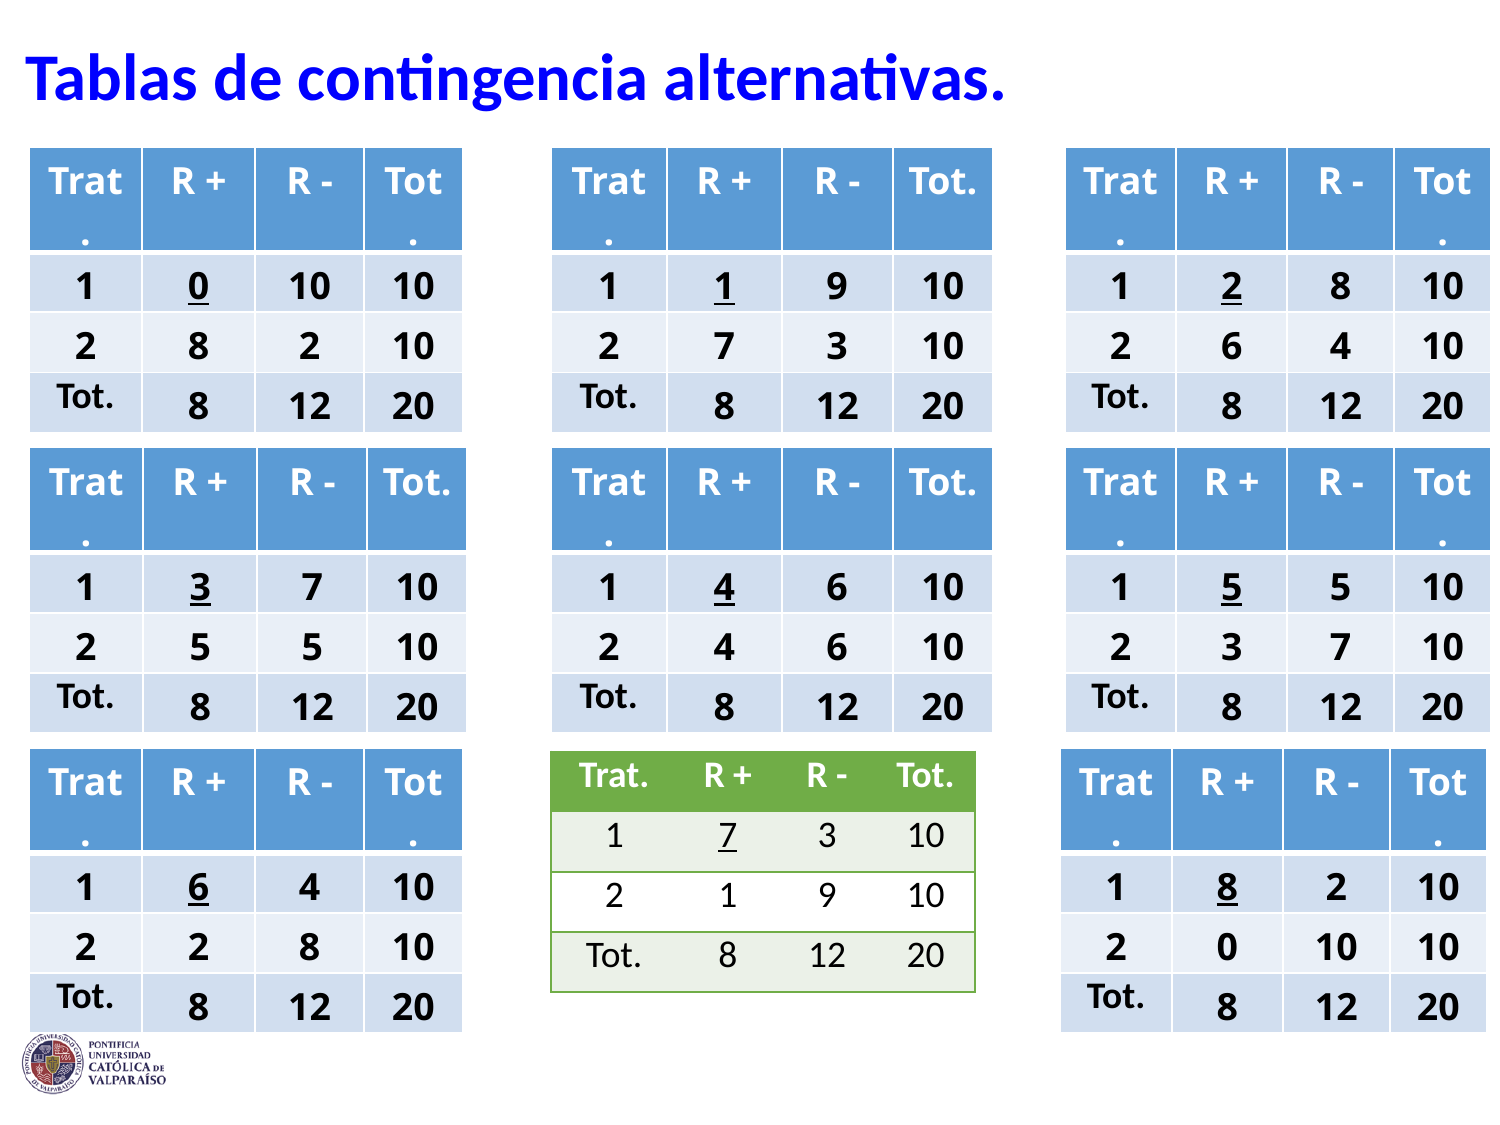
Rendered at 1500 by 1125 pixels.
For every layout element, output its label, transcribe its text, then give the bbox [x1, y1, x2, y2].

table_cell 20 [894, 373, 992, 432]
table_header Trat. [1066, 148, 1175, 250]
table_cell 7 [677, 812, 778, 871]
table_cell 10 [1391, 914, 1486, 972]
table_cell 2 [1284, 856, 1389, 912]
table_cell 1 [668, 255, 781, 311]
table_cell 3 [783, 313, 892, 372]
table_header Tot. [1395, 448, 1490, 550]
table_cell Tot. [1061, 974, 1171, 1032]
table_header R + [144, 448, 256, 550]
table_cell 2 [30, 614, 142, 672]
table_cell 10 [365, 856, 462, 912]
table_header R - [258, 448, 366, 550]
table_cell 5 [144, 614, 256, 672]
table_cell 4 [1288, 313, 1393, 372]
table_header R + [143, 148, 254, 250]
table_cell 1 [552, 255, 666, 311]
table_header R - [778, 752, 876, 811]
table_cell 20 [365, 974, 462, 1032]
table_cell 2 [552, 873, 677, 931]
table_cell 8 [677, 933, 778, 991]
table_header Tot. [368, 448, 466, 550]
table_cell 20 [1391, 974, 1486, 1032]
table_header Trat. [552, 752, 677, 811]
table_cell 10 [1395, 255, 1490, 311]
table_cell 5 [1177, 555, 1286, 612]
table_cell 7 [668, 313, 781, 372]
table_cell 8 [256, 914, 363, 972]
table_cell 1 [30, 555, 142, 612]
table_header Tot. [894, 148, 992, 250]
table_header R + [668, 448, 781, 550]
table_cell 10 [894, 255, 992, 311]
table_cell 8 [1288, 255, 1393, 311]
table_header R - [256, 148, 363, 250]
table_header R - [1288, 148, 1393, 250]
table_cell 4 [256, 856, 363, 912]
table_header R - [783, 448, 892, 550]
table_cell 9 [778, 873, 876, 931]
table_cell 1 [1061, 856, 1171, 912]
table_cell 20 [365, 373, 462, 432]
table_header Trat. [1066, 448, 1175, 550]
table_header Tot. [365, 749, 462, 850]
table_cell 2 [256, 313, 363, 372]
table_cell 2 [1066, 614, 1175, 672]
table_cell 2 [30, 313, 141, 372]
table_cell 5 [1288, 555, 1393, 612]
table_header R + [1177, 448, 1286, 550]
table_cell 4 [668, 614, 781, 672]
table_cell 12 [1288, 674, 1393, 732]
table_cell 8 [1173, 856, 1282, 912]
table_header R + [677, 752, 778, 811]
table_header Trat. [1061, 749, 1171, 850]
table_cell 5 [258, 614, 366, 672]
table_cell 20 [368, 674, 466, 732]
table_cell 6 [1177, 313, 1286, 372]
table_cell 0 [143, 255, 254, 311]
table_cell 8 [668, 373, 781, 432]
table_cell 8 [143, 974, 254, 1032]
table_cell 7 [258, 555, 366, 612]
table_cell Tot. [30, 974, 141, 1032]
table_cell 12 [256, 974, 363, 1032]
table_header Trat. [552, 148, 666, 250]
table_cell 10 [1284, 914, 1389, 972]
table_cell 12 [783, 373, 892, 432]
table_cell 6 [143, 856, 254, 912]
table_cell 10 [1395, 614, 1490, 672]
table_cell 8 [144, 674, 256, 732]
table_cell 10 [1395, 555, 1490, 612]
table_header Trat. [30, 148, 141, 250]
text_box Tablas de contingencia alternativas. [10, 35, 1500, 123]
table_cell 12 [783, 674, 892, 732]
table_cell Tot. [30, 373, 141, 432]
table_cell Tot. [552, 373, 666, 432]
table_cell 12 [258, 674, 366, 732]
table_header Tot. [1391, 749, 1486, 850]
table_header R - [256, 749, 363, 850]
table_cell 20 [1395, 373, 1490, 432]
table_cell 10 [876, 812, 974, 871]
table_cell 20 [894, 674, 992, 732]
table_cell 2 [1177, 255, 1286, 311]
table_cell 8 [1177, 674, 1286, 732]
table_cell 12 [256, 373, 363, 432]
table_cell 20 [876, 933, 974, 991]
table_cell 8 [1173, 974, 1282, 1032]
table_header R + [1173, 749, 1282, 850]
picture [0, 996, 182, 1125]
table_header Trat. [30, 749, 141, 850]
table_cell 2 [552, 614, 666, 672]
table_cell Tot. [30, 674, 142, 732]
table_cell 9 [783, 255, 892, 311]
table_cell 2 [143, 914, 254, 972]
table_cell 8 [143, 313, 254, 372]
table_cell 10 [1391, 856, 1486, 912]
table_header R - [783, 148, 892, 250]
table_cell 10 [368, 614, 466, 672]
table_cell 1 [552, 812, 677, 871]
table_cell 10 [368, 555, 466, 612]
table_header Tot. [1395, 148, 1490, 250]
table_cell 10 [894, 614, 992, 672]
table_cell 3 [144, 555, 256, 612]
table_cell 10 [365, 914, 462, 972]
table_header Tot. [876, 752, 974, 811]
table_cell 3 [1177, 614, 1286, 672]
table_cell 10 [894, 555, 992, 612]
table_cell 1 [30, 255, 141, 311]
table_cell 10 [365, 255, 462, 311]
table_cell 8 [1177, 373, 1286, 432]
table_cell 1 [1066, 555, 1175, 612]
table_cell 6 [783, 555, 892, 612]
table_cell Tot. [552, 674, 666, 732]
table_cell Tot. [552, 933, 677, 991]
table_cell 10 [894, 313, 992, 372]
table_header Trat. [30, 448, 142, 550]
table_cell 10 [1395, 313, 1490, 372]
table_cell 12 [778, 933, 876, 991]
table_cell 1 [552, 555, 666, 612]
table_cell 10 [876, 873, 974, 931]
table_cell 12 [1288, 373, 1393, 432]
table_cell 1 [677, 873, 778, 931]
table_cell 1 [30, 856, 141, 912]
table_cell 4 [668, 555, 781, 612]
table_cell 2 [552, 313, 666, 372]
table_cell 8 [668, 674, 781, 732]
table_cell 2 [30, 914, 141, 972]
table_cell 10 [256, 255, 363, 311]
table_header R + [668, 148, 781, 250]
table_cell 2 [1061, 914, 1171, 972]
table_cell 12 [1284, 974, 1389, 1032]
table_cell 3 [778, 812, 876, 871]
table_cell Tot. [1066, 373, 1175, 432]
table_cell 10 [365, 313, 462, 372]
table_header R - [1288, 448, 1393, 550]
table_cell 7 [1288, 614, 1393, 672]
table_header Tot. [894, 448, 992, 550]
table_cell 8 [143, 373, 254, 432]
table_header Tot. [365, 148, 462, 250]
table_cell 6 [783, 614, 892, 672]
table_cell 1 [1066, 255, 1175, 311]
table_header R - [1284, 749, 1389, 850]
table_cell 20 [1395, 674, 1490, 732]
table_cell 0 [1173, 914, 1282, 972]
table_header R + [143, 749, 254, 850]
table_header Trat. [552, 448, 666, 550]
table_header R + [1177, 148, 1286, 250]
table_cell Tot. [1066, 674, 1175, 732]
table_cell 2 [1066, 313, 1175, 372]
